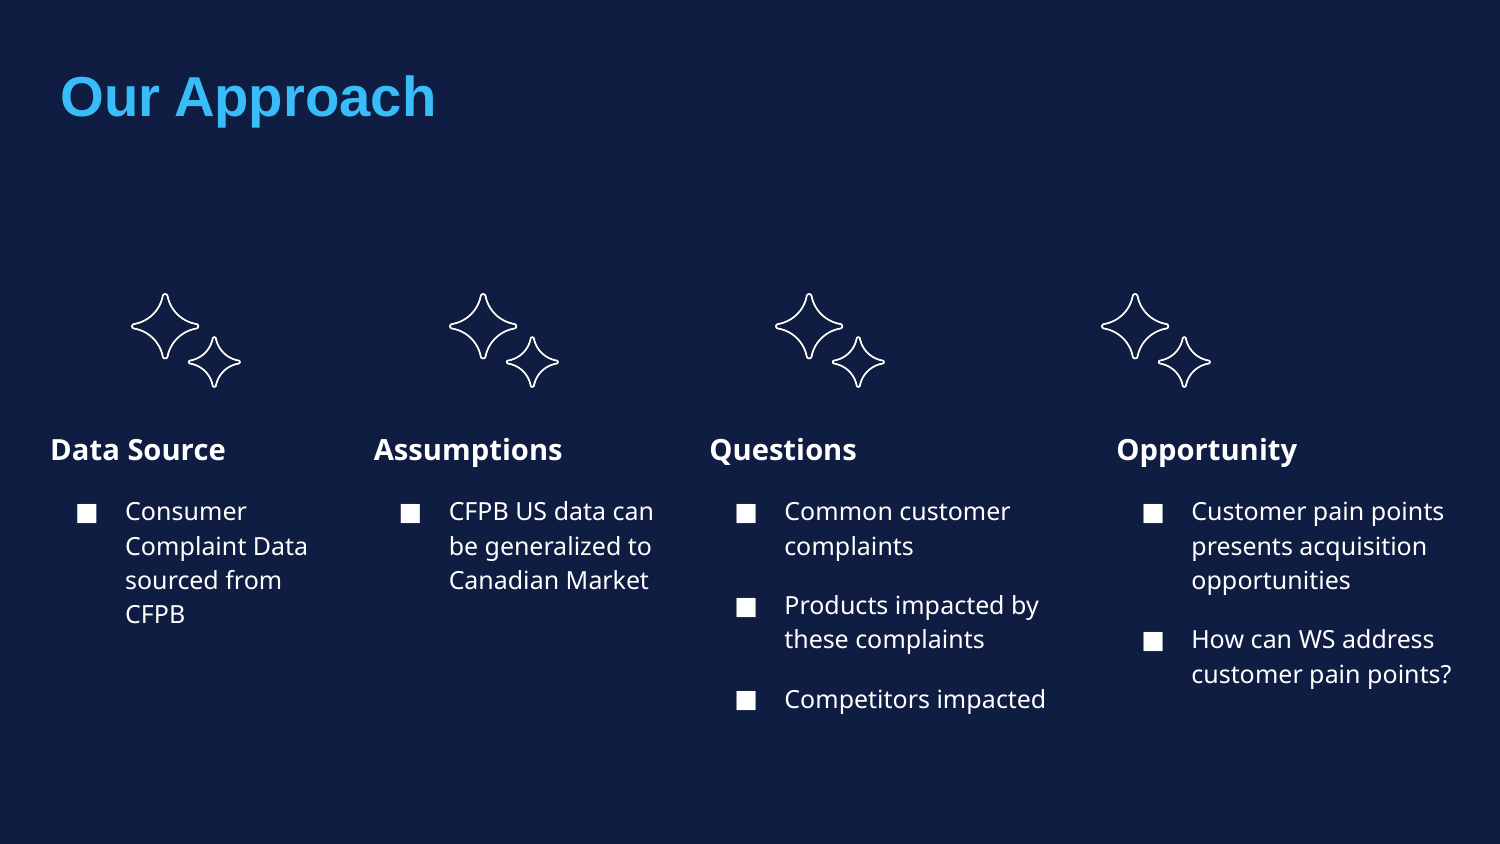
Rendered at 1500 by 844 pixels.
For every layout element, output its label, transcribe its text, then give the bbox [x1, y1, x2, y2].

subtitle Questions Common customer complaints Products impacted by these complaints Competitors impacted [709, 426, 1080, 844]
picture [449, 293, 561, 405]
subtitle Data Source Consumer Complaint Data sourced from CFPB [50, 426, 344, 844]
subtitle Assumptions CFPB US data can be generalized to Canadian Market [373, 426, 687, 844]
title Our Approach [60, 60, 1433, 202]
subtitle Opportunity Customer pain points presents acquisition opportunities How can WS address customer pain points? [1116, 426, 1479, 844]
picture [131, 293, 243, 405]
picture [775, 293, 887, 405]
picture [1101, 293, 1213, 405]
